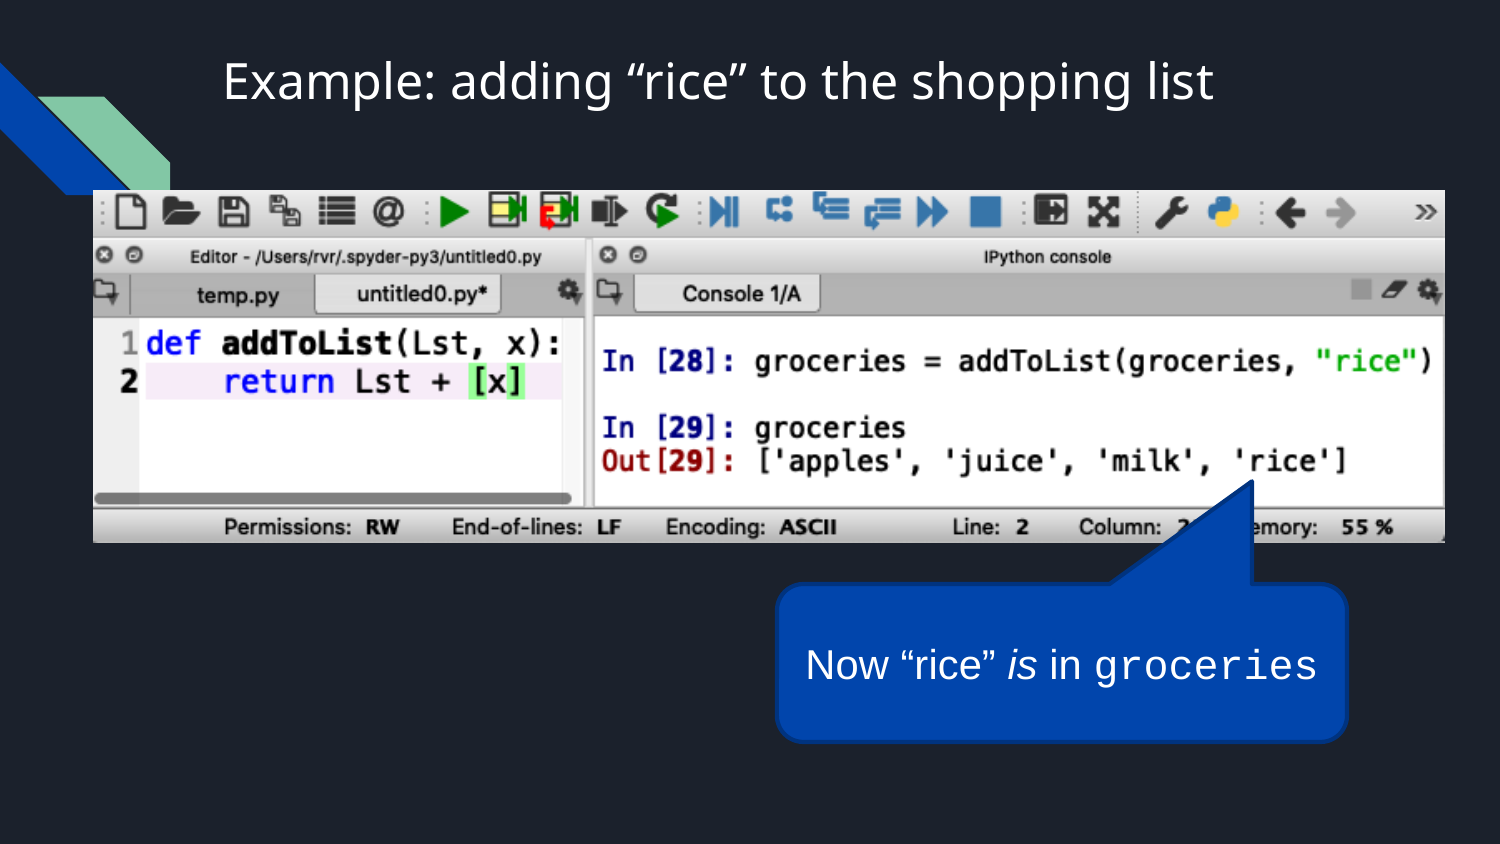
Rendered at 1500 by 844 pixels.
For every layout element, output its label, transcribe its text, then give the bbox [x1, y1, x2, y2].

title Example: adding “rice” to the shopping list [207, 34, 1363, 149]
text_box Now “rice” is in groceries [774, 551, 1350, 745]
picture [93, 189, 1445, 543]
